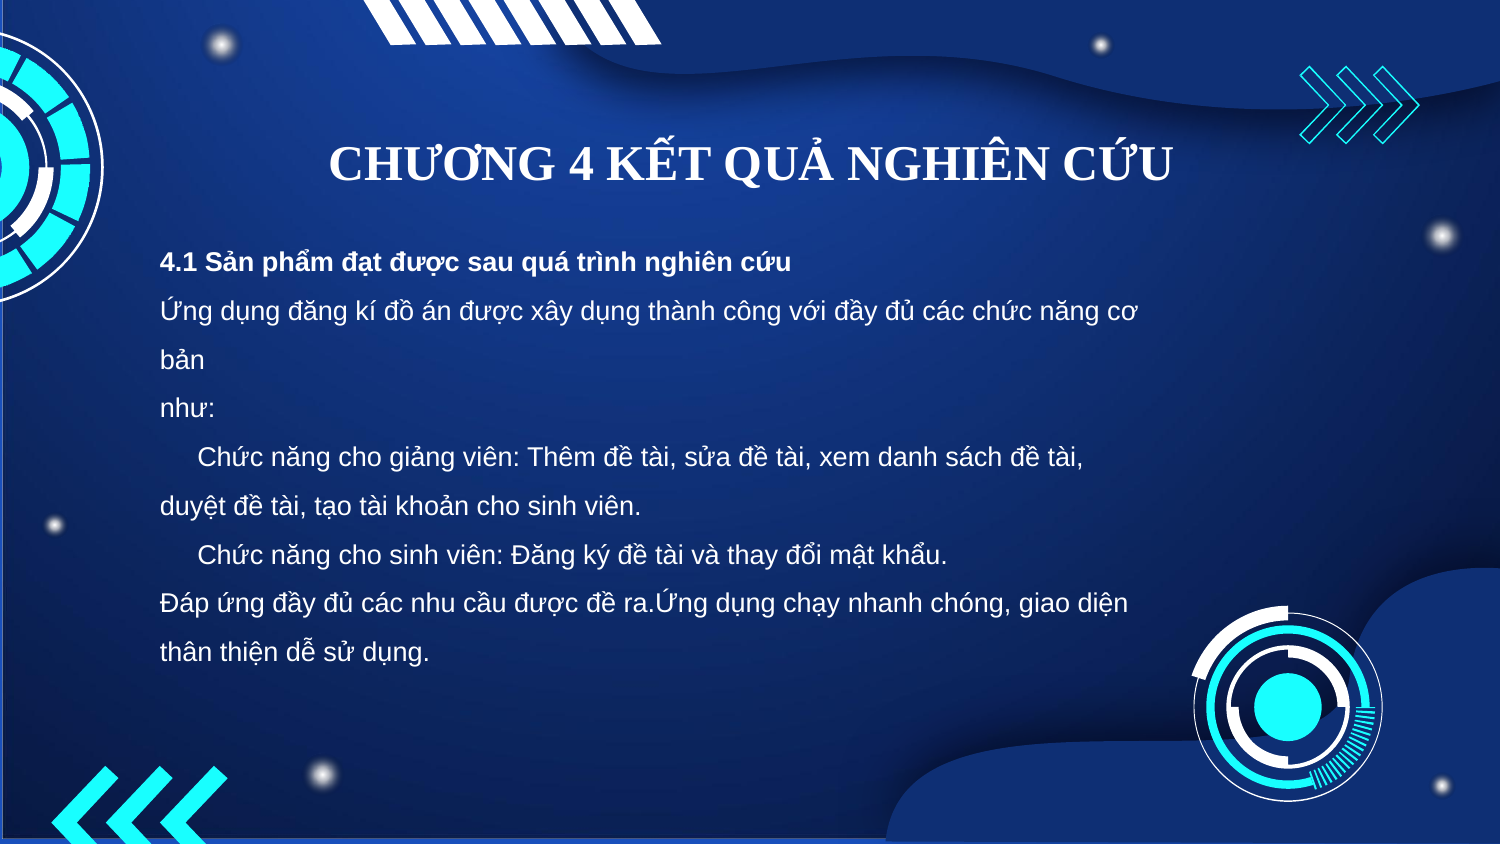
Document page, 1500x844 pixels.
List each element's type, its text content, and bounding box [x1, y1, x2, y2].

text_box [1298, 65, 1421, 145]
picture [2, 0, 1500, 839]
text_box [1191, 605, 1383, 803]
text_box 4.1 Sản phẩm đạt được sau quá trình nghiên cứu Ứng dụng đăng kí đồ án được xây dụng thành công với đầy đủ các chức năng cơ bản như: Chức năng cho giảng viên: Thêm đề tài, sửa đề tài, xem danh sách đề tài, duyệt đề tài, tạo tài khoản cho sinh viên. Chức năng cho sinh viên: Đăng ký đề tài và thay đổi mật khẩu. Đáp ứng đầy đủ các nhu cầu được đề ra.Ứng dụng chạy nhanh chóng, giao diện thân thiện dễ sử dụng. [145, 221, 1198, 675]
picture [2, 36, 101, 298]
text_box CHƯƠNG 4 KẾT QUẢ NGHIÊN CỨU [313, 92, 1190, 198]
picture [2, 104, 45, 238]
